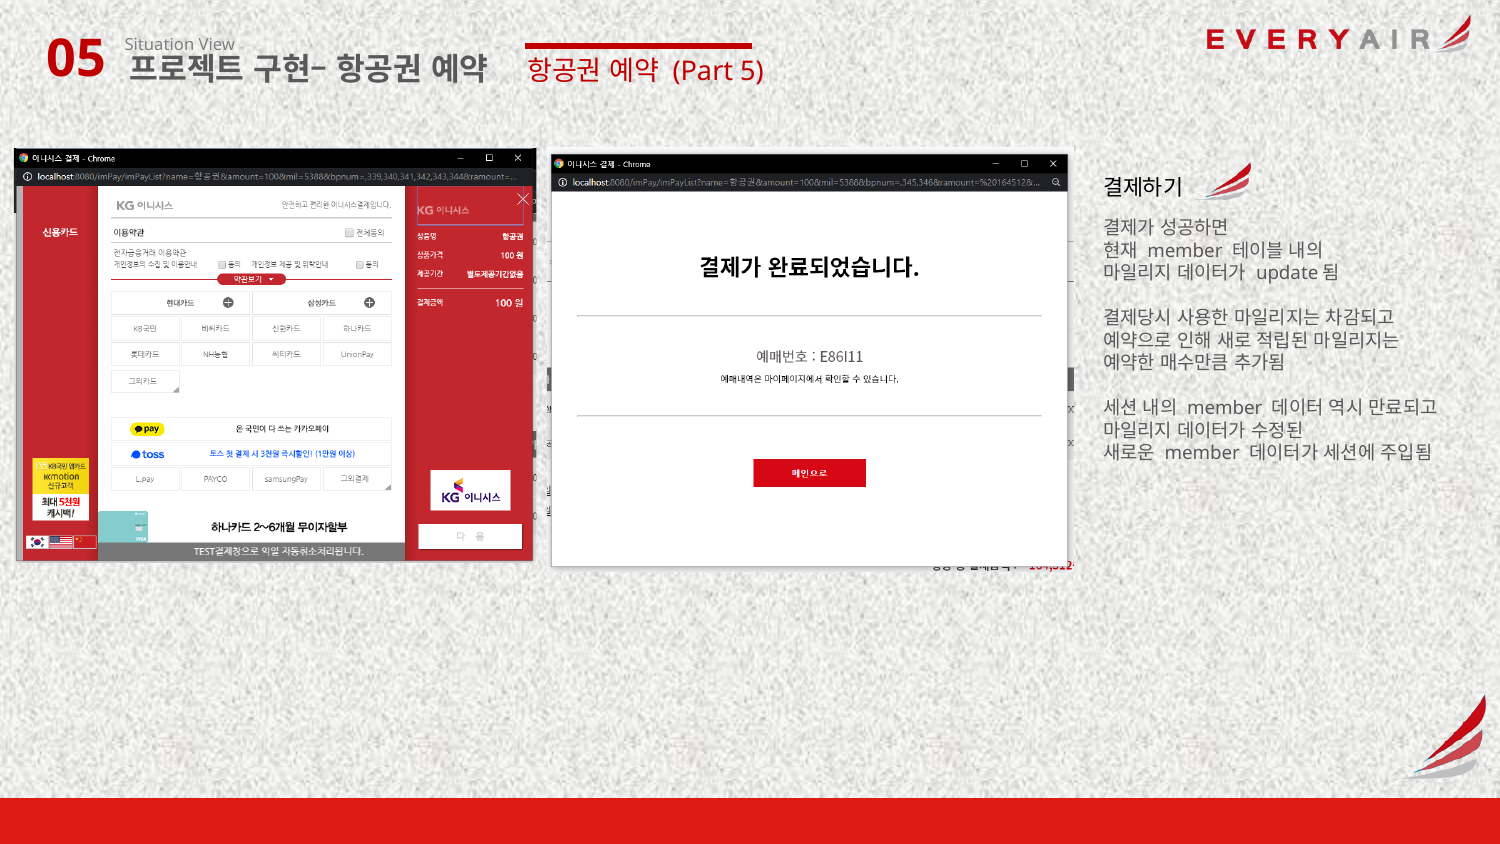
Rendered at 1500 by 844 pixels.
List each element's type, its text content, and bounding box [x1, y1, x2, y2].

text_box 05 [17, 16, 136, 95]
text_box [1088, 166, 1484, 474]
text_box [100, 26, 519, 96]
picture [0, 0, 1500, 798]
text_box [0, 798, 1500, 844]
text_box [512, 45, 786, 127]
